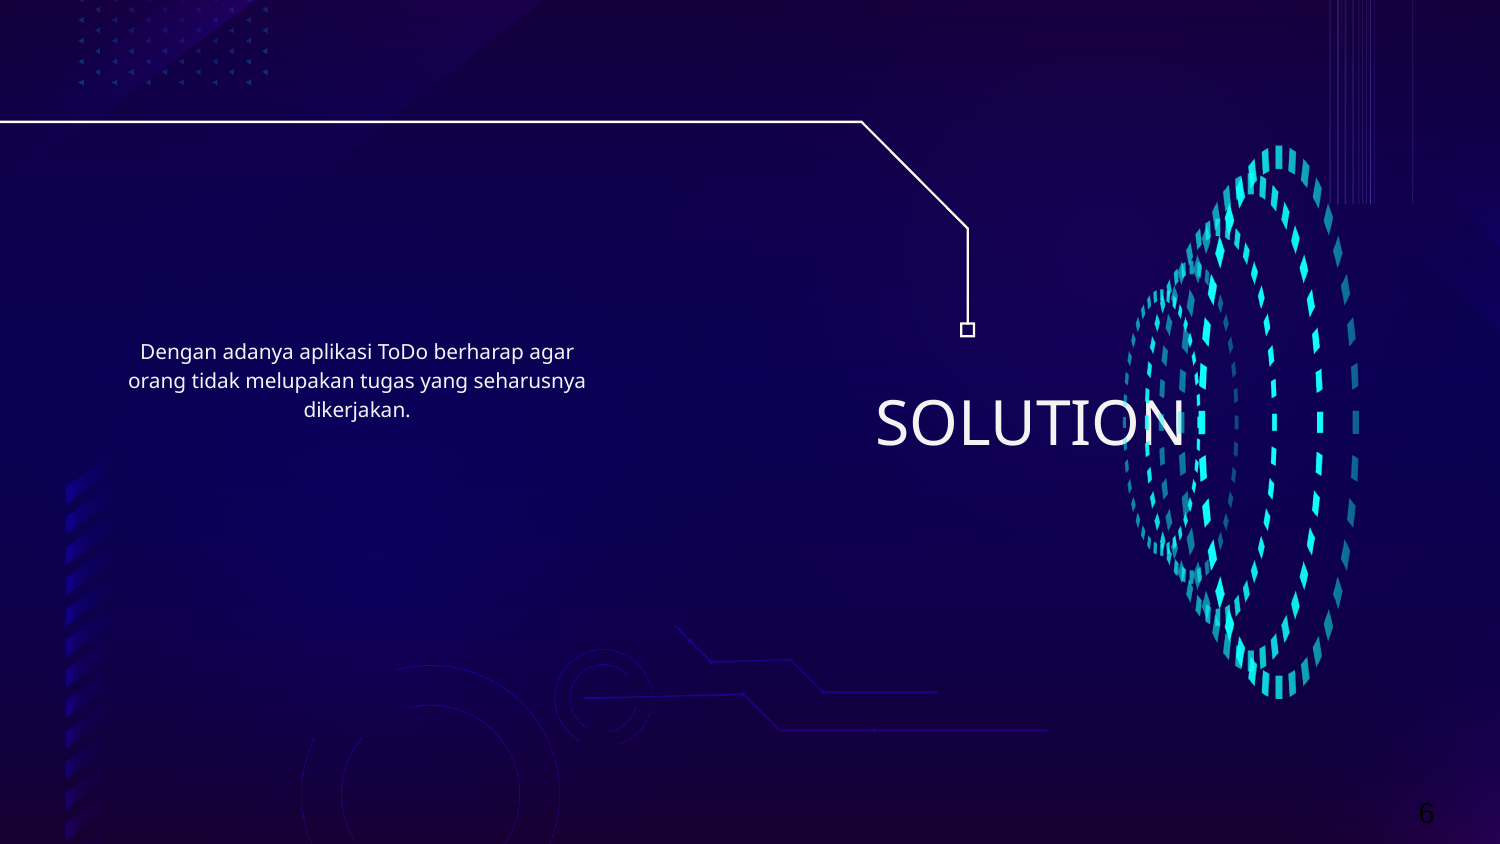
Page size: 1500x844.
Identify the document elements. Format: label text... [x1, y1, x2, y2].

subtitle Dengan adanya aplikasi ToDo berharap agar orang tidak melupakan tugas yang seharusnya dikerjakan. [110, 346, 605, 449]
picture [0, 0, 1500, 844]
title SOLUTION [860, 370, 958, 474]
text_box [0, 120, 976, 338]
slide_number 6 [1403, 779, 1494, 844]
